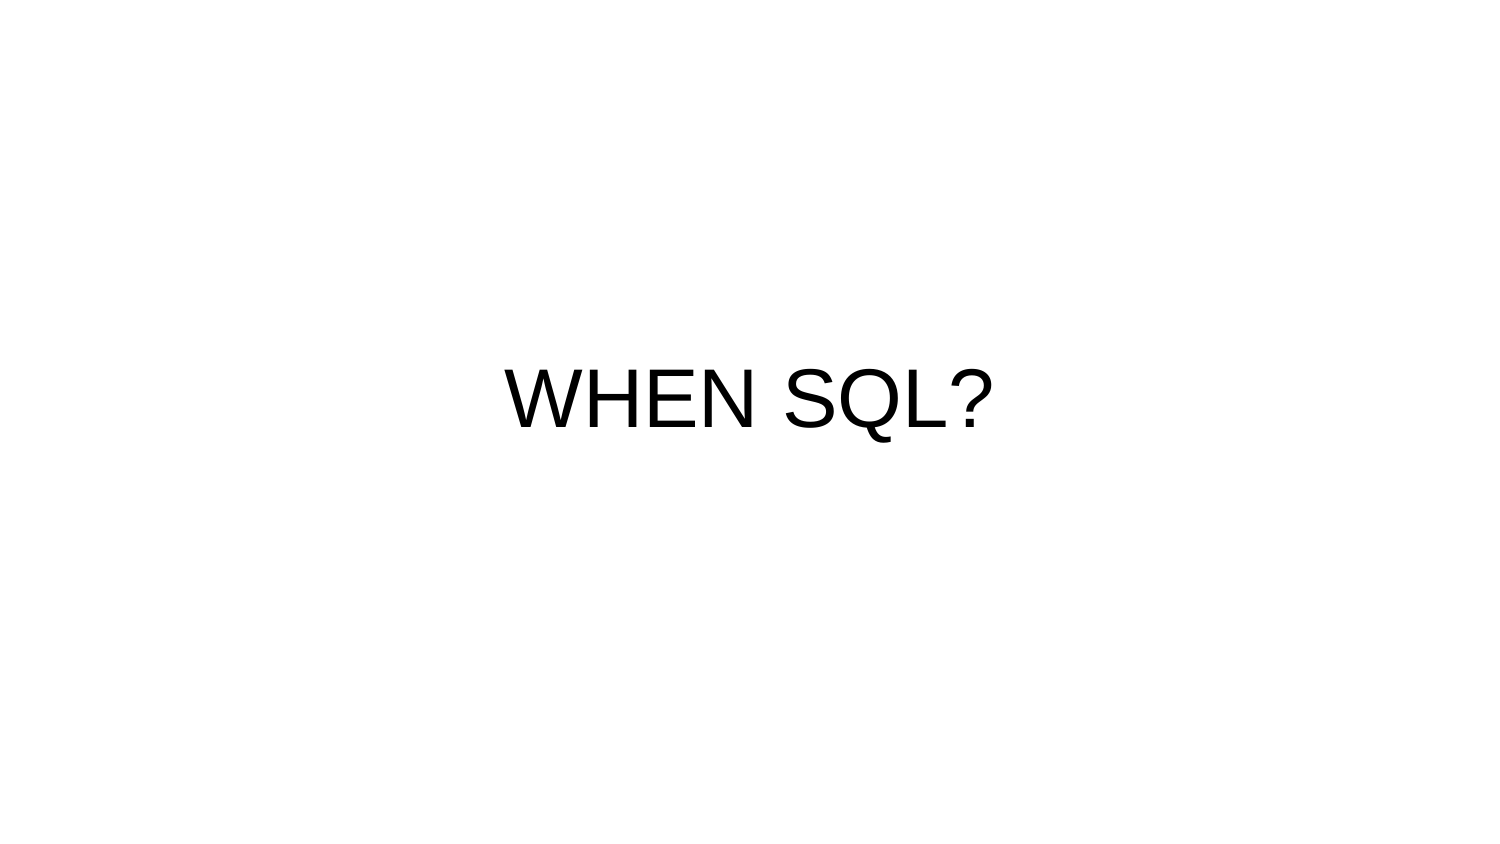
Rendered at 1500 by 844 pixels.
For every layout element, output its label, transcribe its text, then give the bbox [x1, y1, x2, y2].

title WHEN SQL? [51, 122, 1449, 459]
